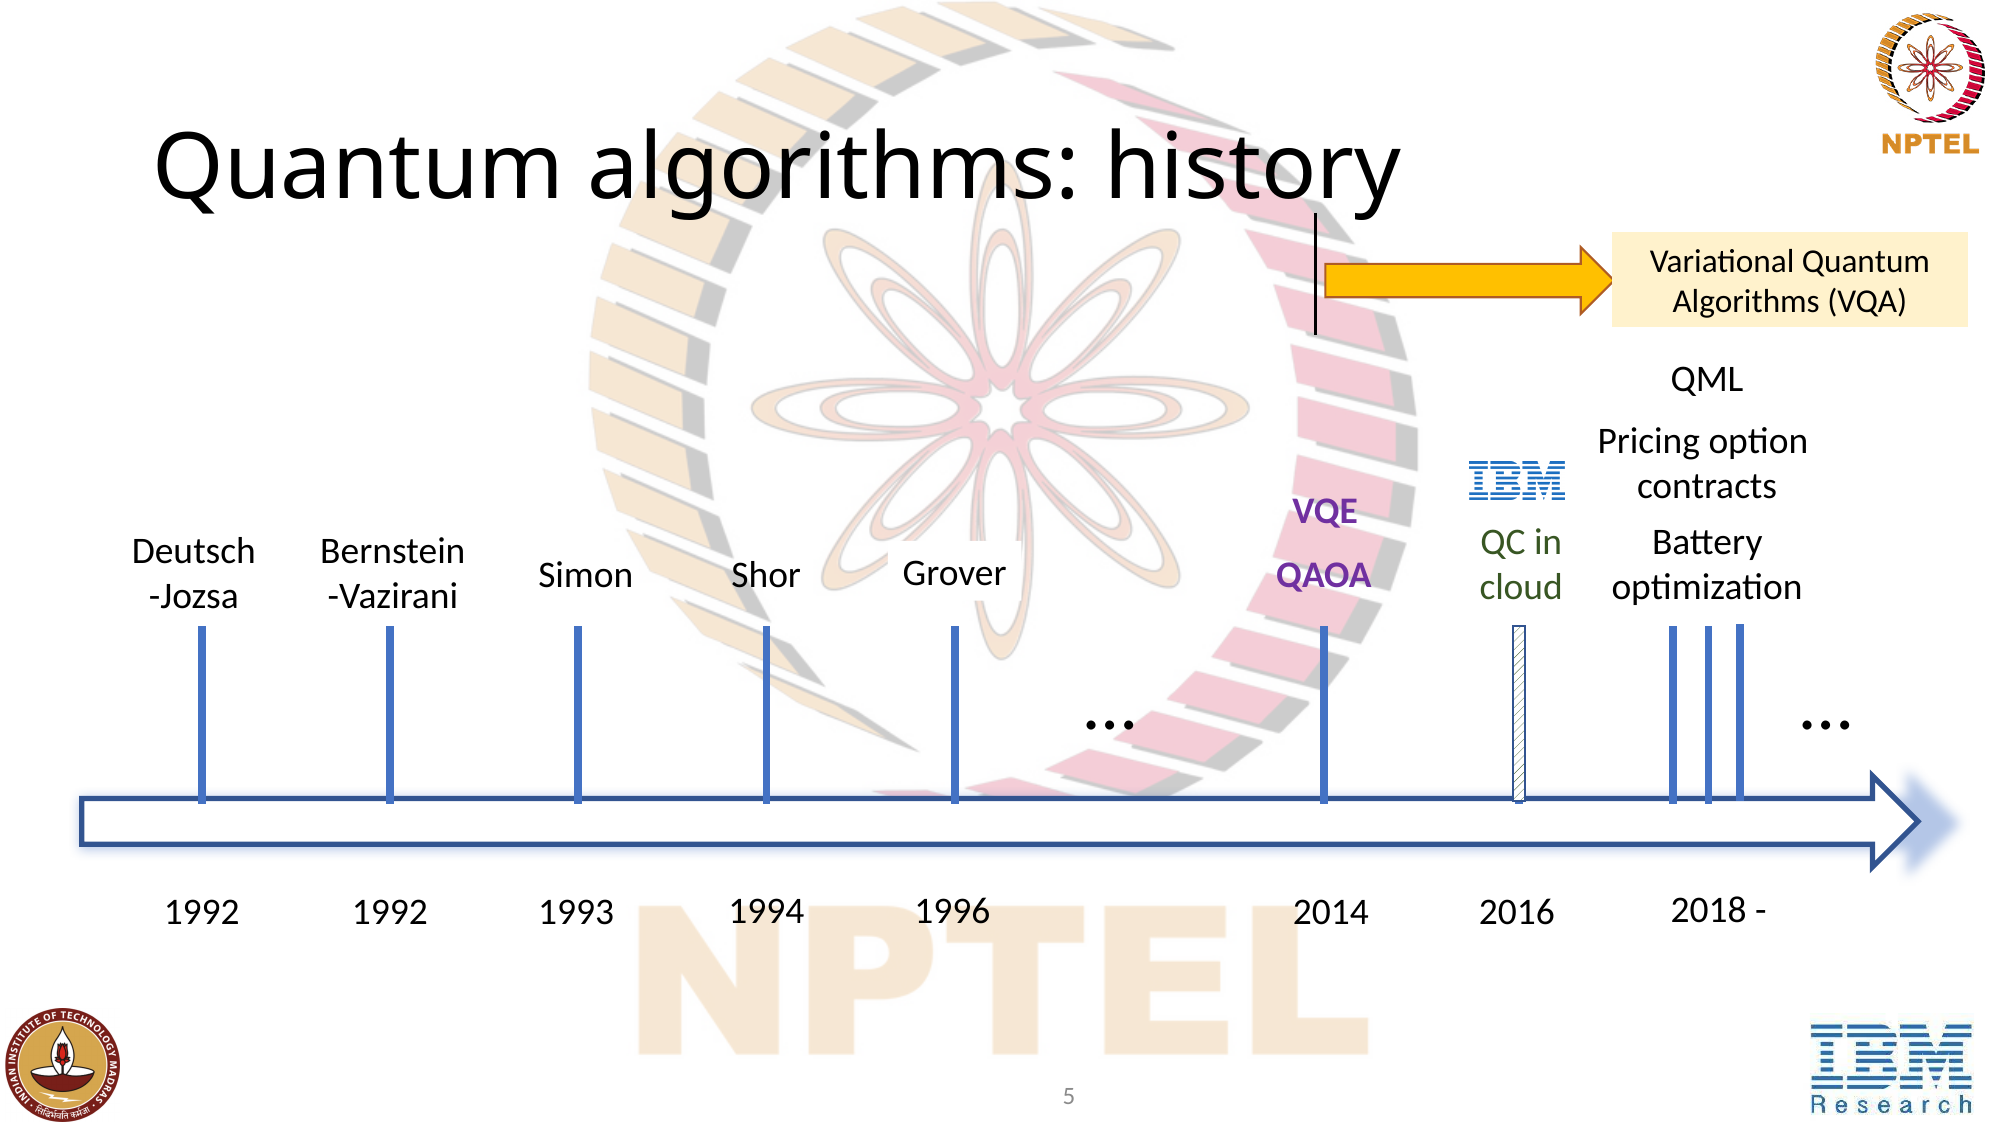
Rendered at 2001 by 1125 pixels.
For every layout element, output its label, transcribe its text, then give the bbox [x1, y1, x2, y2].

text_box Grover [887, 540, 1022, 601]
text_box QML [1655, 346, 1759, 407]
text_box Deutsch -Jozsa [116, 518, 271, 623]
text_box Pricing option contracts [1582, 408, 1832, 514]
text_box VQE [1277, 478, 1374, 539]
text_box Battery optimization [1596, 514, 1818, 615]
text_box 2018 - [1655, 877, 1782, 938]
picture [1469, 461, 1565, 500]
text_box [1324, 244, 1612, 317]
text_box 2016 [1464, 879, 1570, 940]
text_box 1992 [337, 879, 443, 939]
text_box … [1069, 647, 1151, 752]
text_box QC in cloud [1464, 509, 1578, 615]
text_box [1512, 625, 1526, 802]
slide_number 5 [970, 1065, 1091, 1125]
text_box Variational Quantum Algorithms (VQA) [1612, 232, 1968, 327]
picture [1784, 1013, 2001, 1125]
text_box 2014 [1277, 879, 1384, 940]
text_box 1994 [713, 878, 820, 939]
text_box 1993 [523, 879, 630, 939]
picture [5, 1008, 120, 1122]
text_box Shor [716, 542, 816, 603]
picture [1864, 0, 2001, 166]
text_box Simon [523, 542, 649, 603]
text_box Bernstein -Vazirani [305, 518, 481, 623]
text_box 1996 [899, 878, 1006, 939]
text_box QAOA [1261, 542, 1387, 603]
title Quantum algorithms: history [137, 59, 1863, 278]
text_box 1992 [148, 879, 255, 939]
text_box [80, 773, 1920, 870]
text_box … [1785, 647, 1867, 752]
